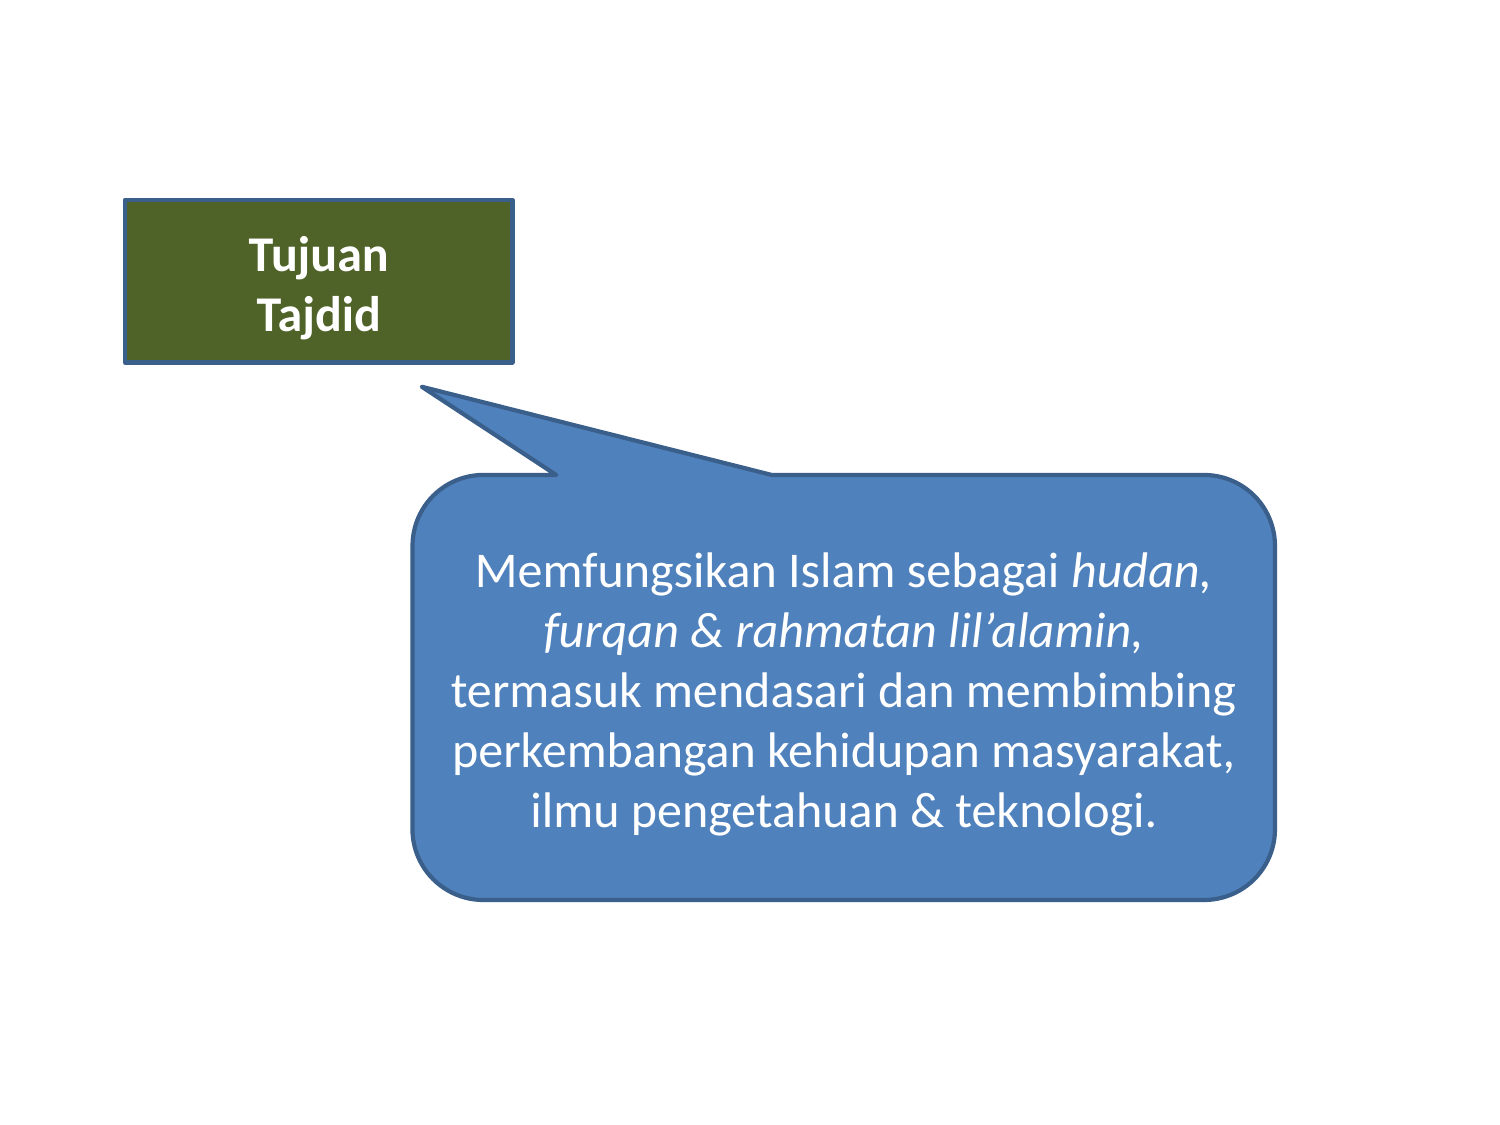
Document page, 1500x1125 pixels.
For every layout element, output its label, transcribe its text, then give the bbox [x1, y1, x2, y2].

text_box Memfungsikan Islam sebagai hudan, furqan & rahmatan lil’alamin, termasuk mendasari dan membimbing perkembangan kehidupan masyarakat, ilmu pengetahuan & teknologi. [410, 384, 1278, 903]
text_box Tujuan Tajdid [123, 198, 515, 365]
